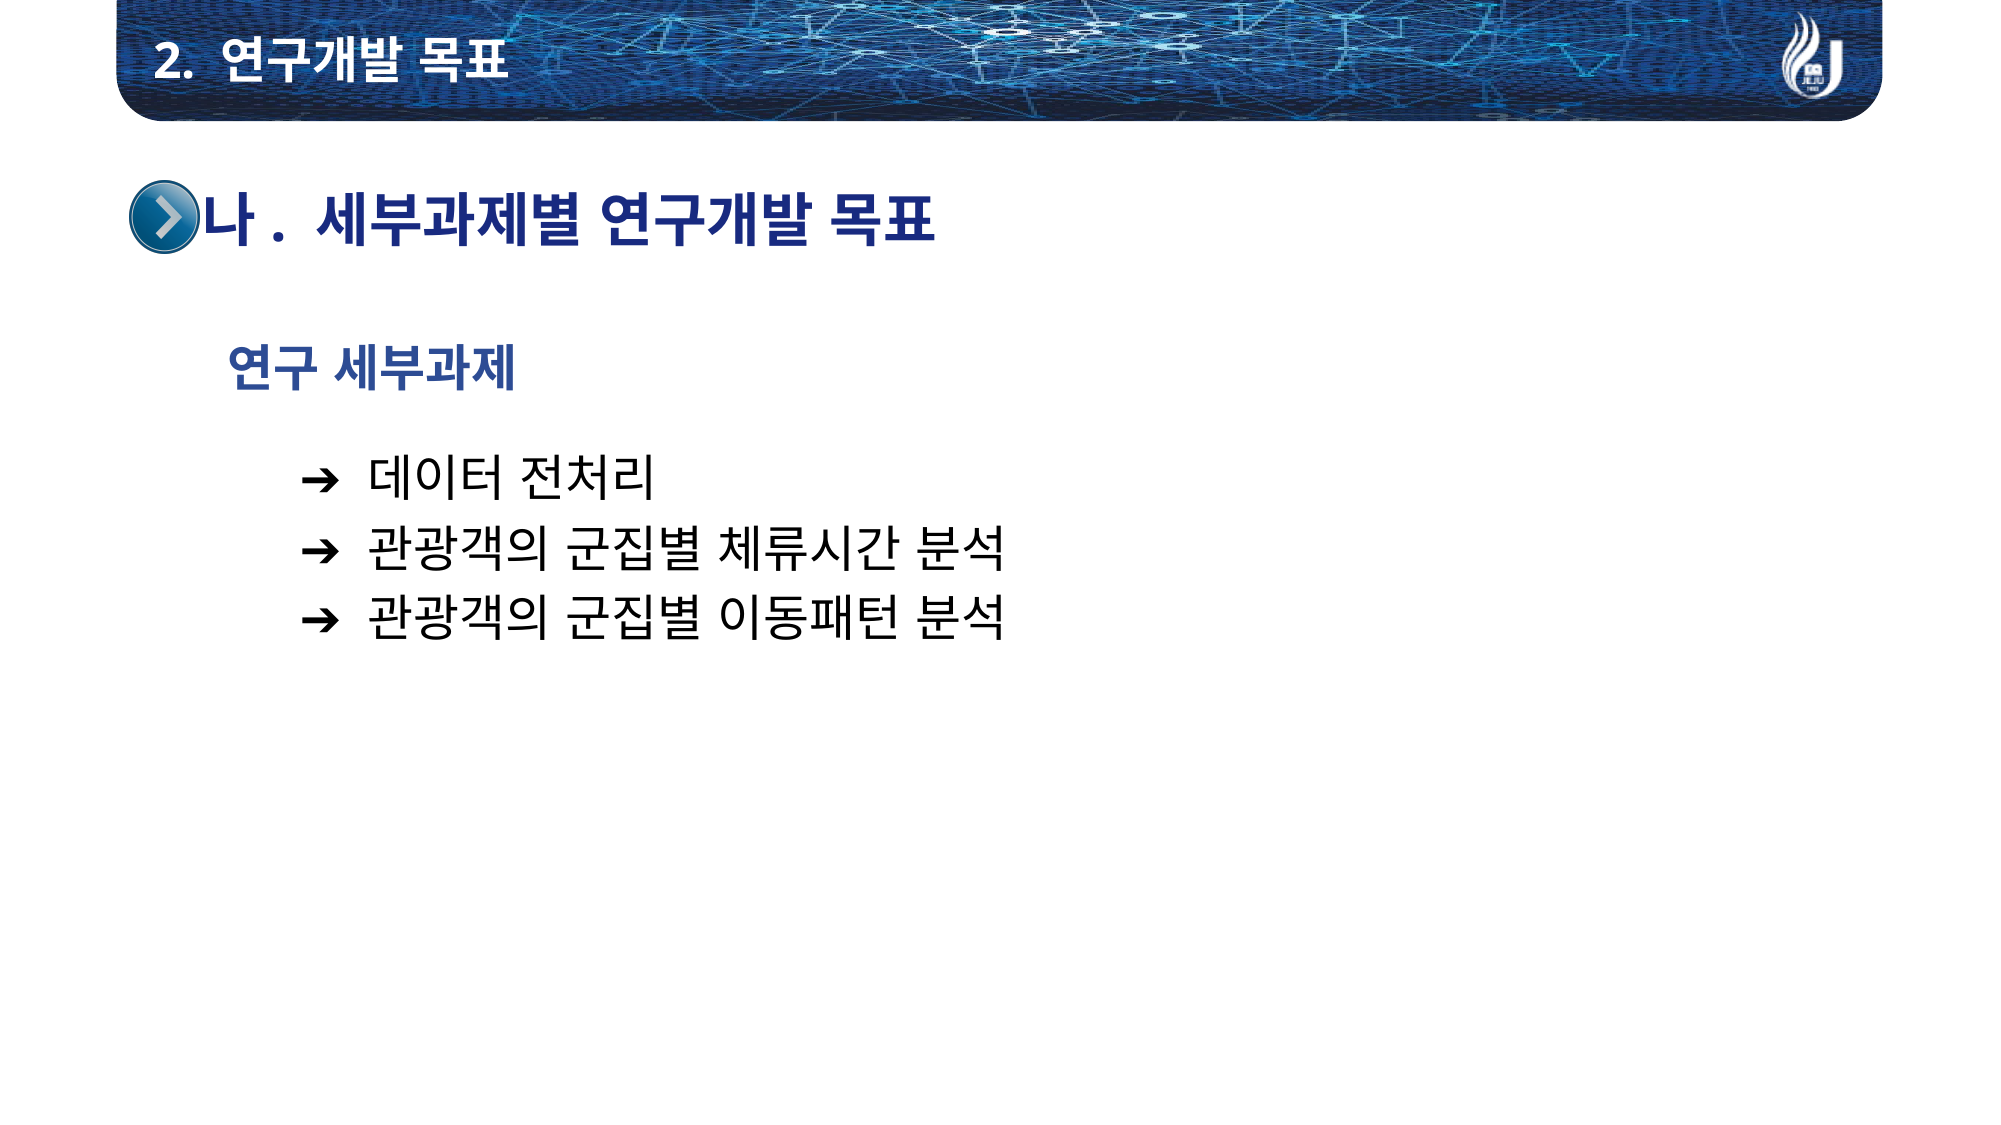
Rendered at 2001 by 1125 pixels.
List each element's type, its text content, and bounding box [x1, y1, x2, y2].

picture [116, 0, 1883, 122]
text_box 나. 세부과제별 연구개발 목표 [187, 175, 952, 261]
picture [129, 180, 200, 254]
text_box 연구 세부과제 [213, 328, 533, 404]
text_box ➔ 데이터 전처리 [270, 439, 1883, 509]
text_box ➔ 관광객의 군집별 체류시간 분석 [270, 509, 1883, 579]
text_box ➔ 관광객의 군집별 이동패턴 분석 [270, 579, 1883, 654]
